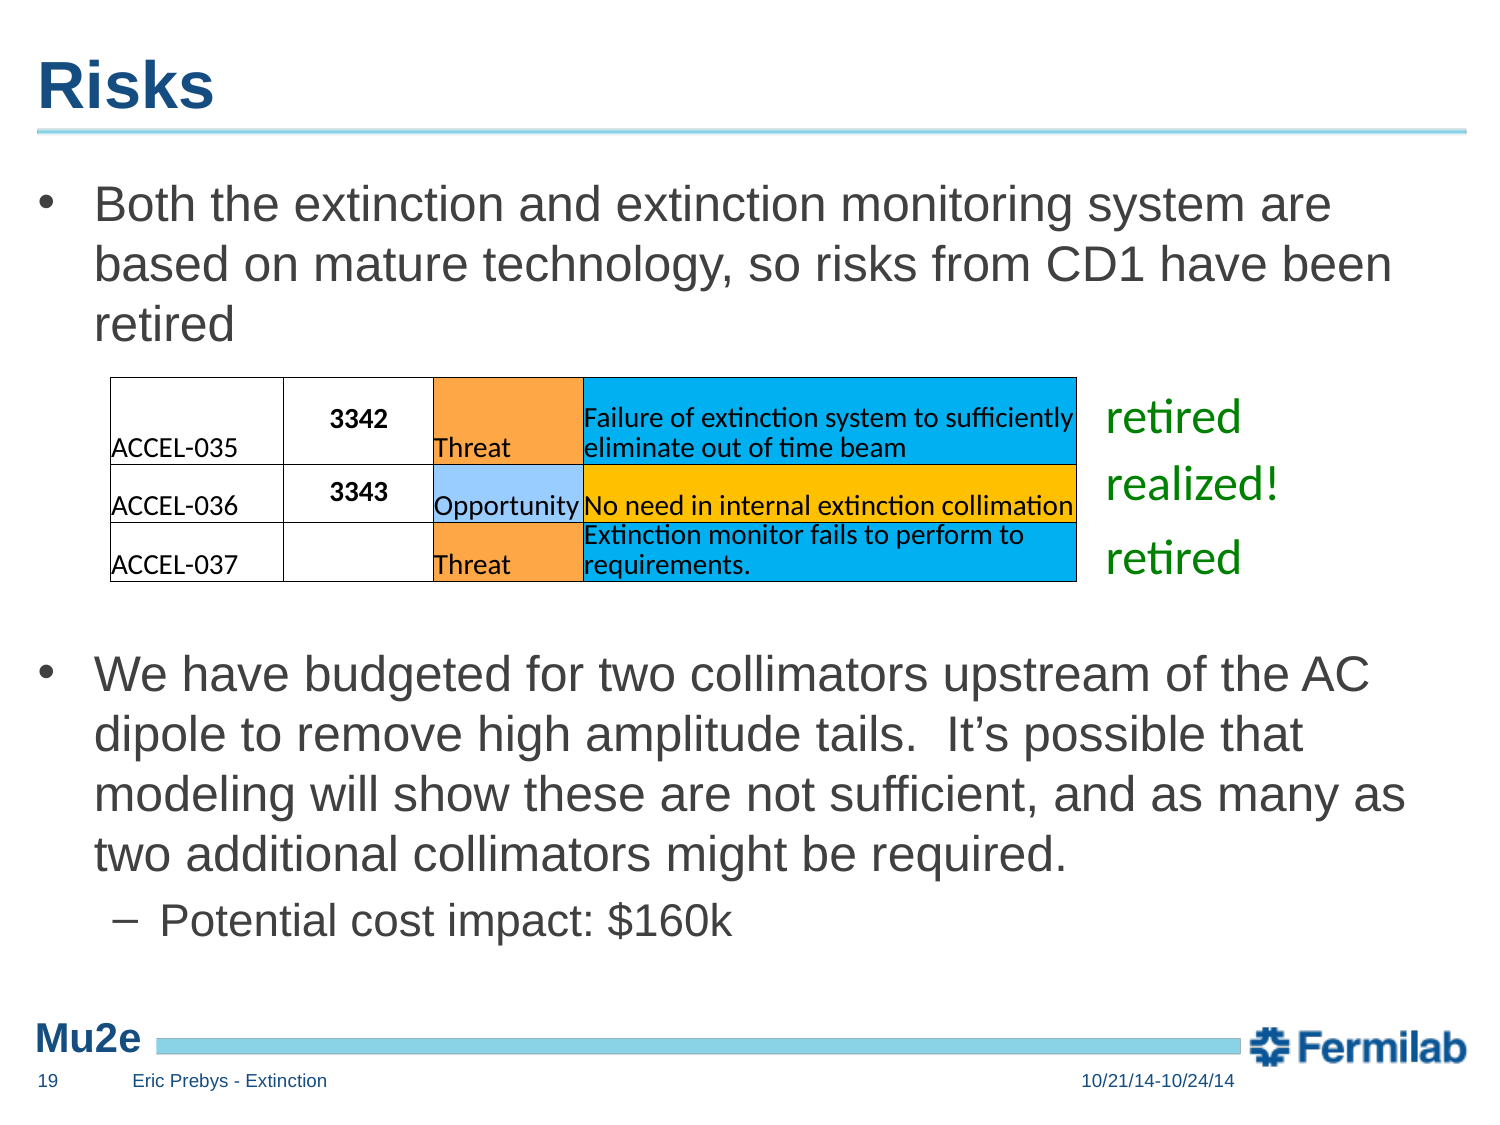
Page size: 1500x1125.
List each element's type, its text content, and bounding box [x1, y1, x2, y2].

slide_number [1058, 1068, 1235, 1109]
table_cell 3343 [284, 465, 433, 522]
text_box retired [1090, 517, 1343, 592]
slide_number 19 [37, 1068, 111, 1109]
list Both the extinction and extinction monitoring system are based on mature technology, so risks from CD1 have been retired We have budgeted for two collimators upstream of the AC dipole to remove high amplitude tails. It’s possible that modeling will show these are not sufficient, and as many as two additional collimators might be required. Potential cost impact: $160k [37, 171, 1461, 990]
title Risks [37, 17, 1463, 123]
table_cell ACCEL-037 [111, 523, 283, 581]
text_box realized! [1090, 451, 1343, 517]
footer Eric Prebys - Extinction [132, 1068, 1014, 1109]
table_header Failure of extinction system to sufficiently eliminate out of time beam [584, 378, 1076, 464]
table_header ACCEL-035 [111, 378, 283, 464]
table_header Threat [434, 378, 583, 464]
text_box retired [1090, 375, 1343, 451]
table_cell Opportunity [434, 465, 583, 522]
table_cell Extinction monitor fails to perform to requirements. [584, 523, 1076, 581]
table_cell Threat [434, 523, 583, 581]
table_header 3342 [284, 378, 433, 464]
table_cell ACCEL-036 [111, 465, 283, 522]
table_cell No need in internal extinction collimation [584, 465, 1076, 522]
table_cell [284, 523, 433, 581]
